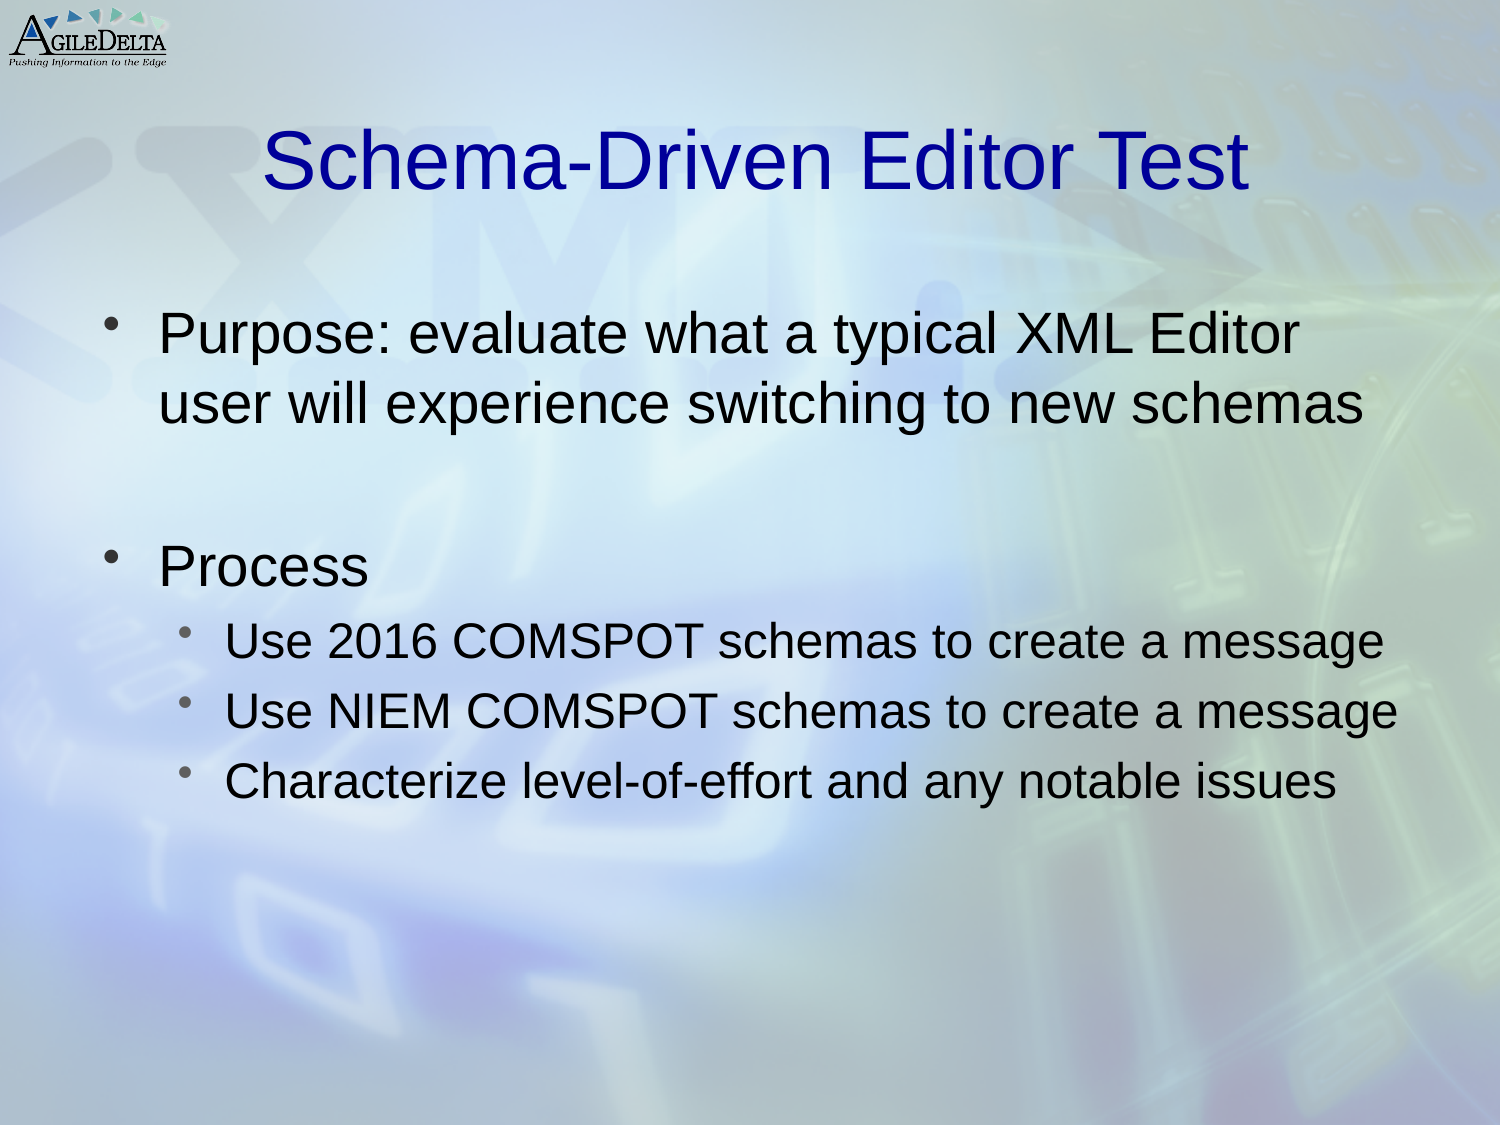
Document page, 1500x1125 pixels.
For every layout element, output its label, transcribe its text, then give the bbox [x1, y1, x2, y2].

picture [0, 0, 1500, 1125]
title Schema-Driven Editor Test [87, 87, 1426, 226]
list Purpose: evaluate what a typical XML Editor user will experience switching to new schemas Process Use 2016 COMSPOT schemas to create a message Use NIEM COMSPOT schemas to create a message Characterize level-of-effort and any notable issues [87, 287, 1426, 1038]
